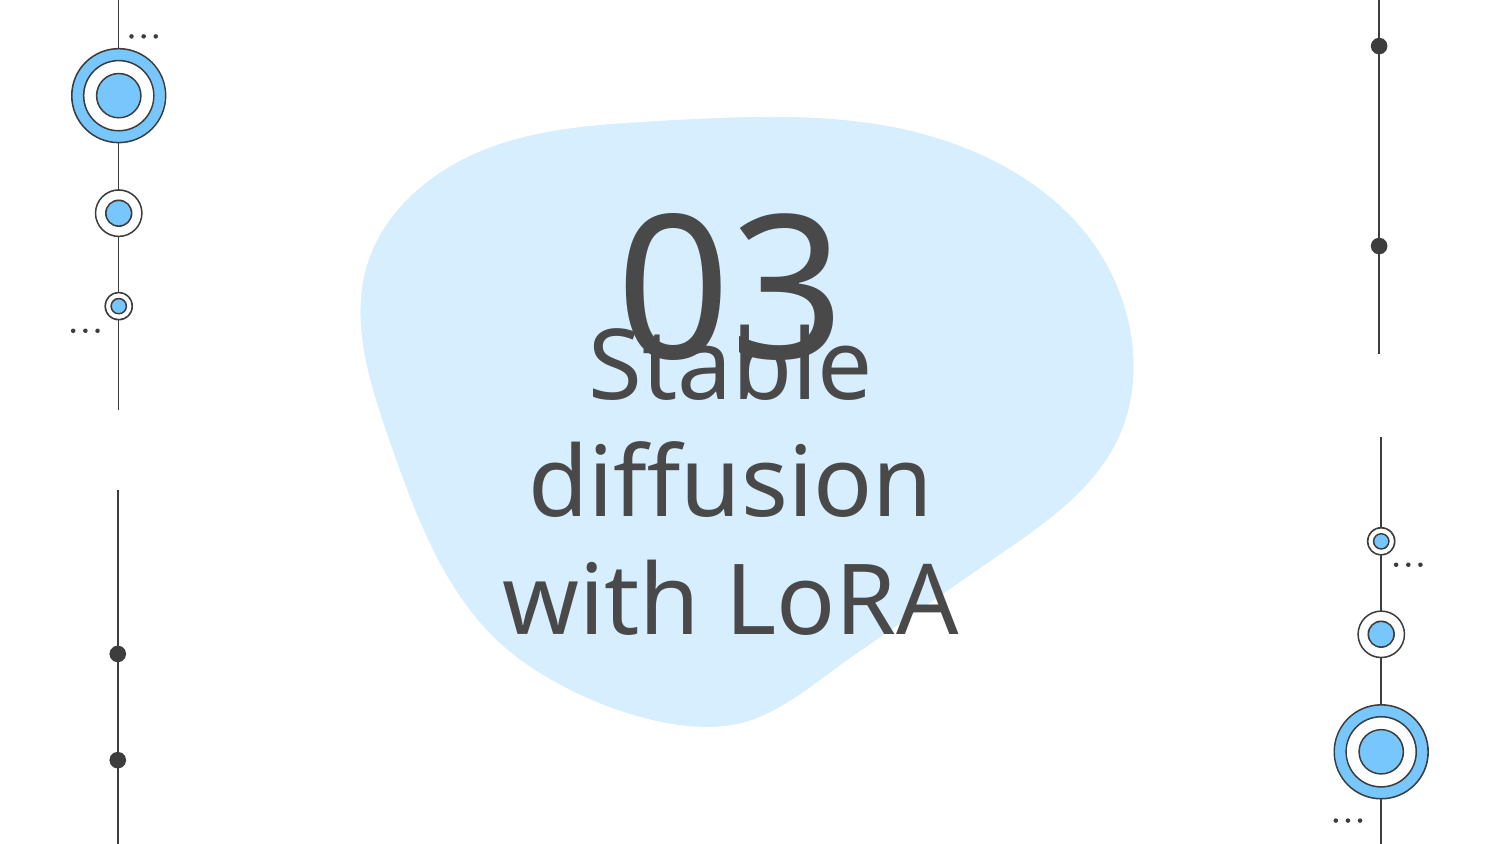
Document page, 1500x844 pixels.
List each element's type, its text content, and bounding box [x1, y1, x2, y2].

title Stable diffusion with LoRA [381, 411, 1081, 544]
title 03 [487, 190, 975, 366]
